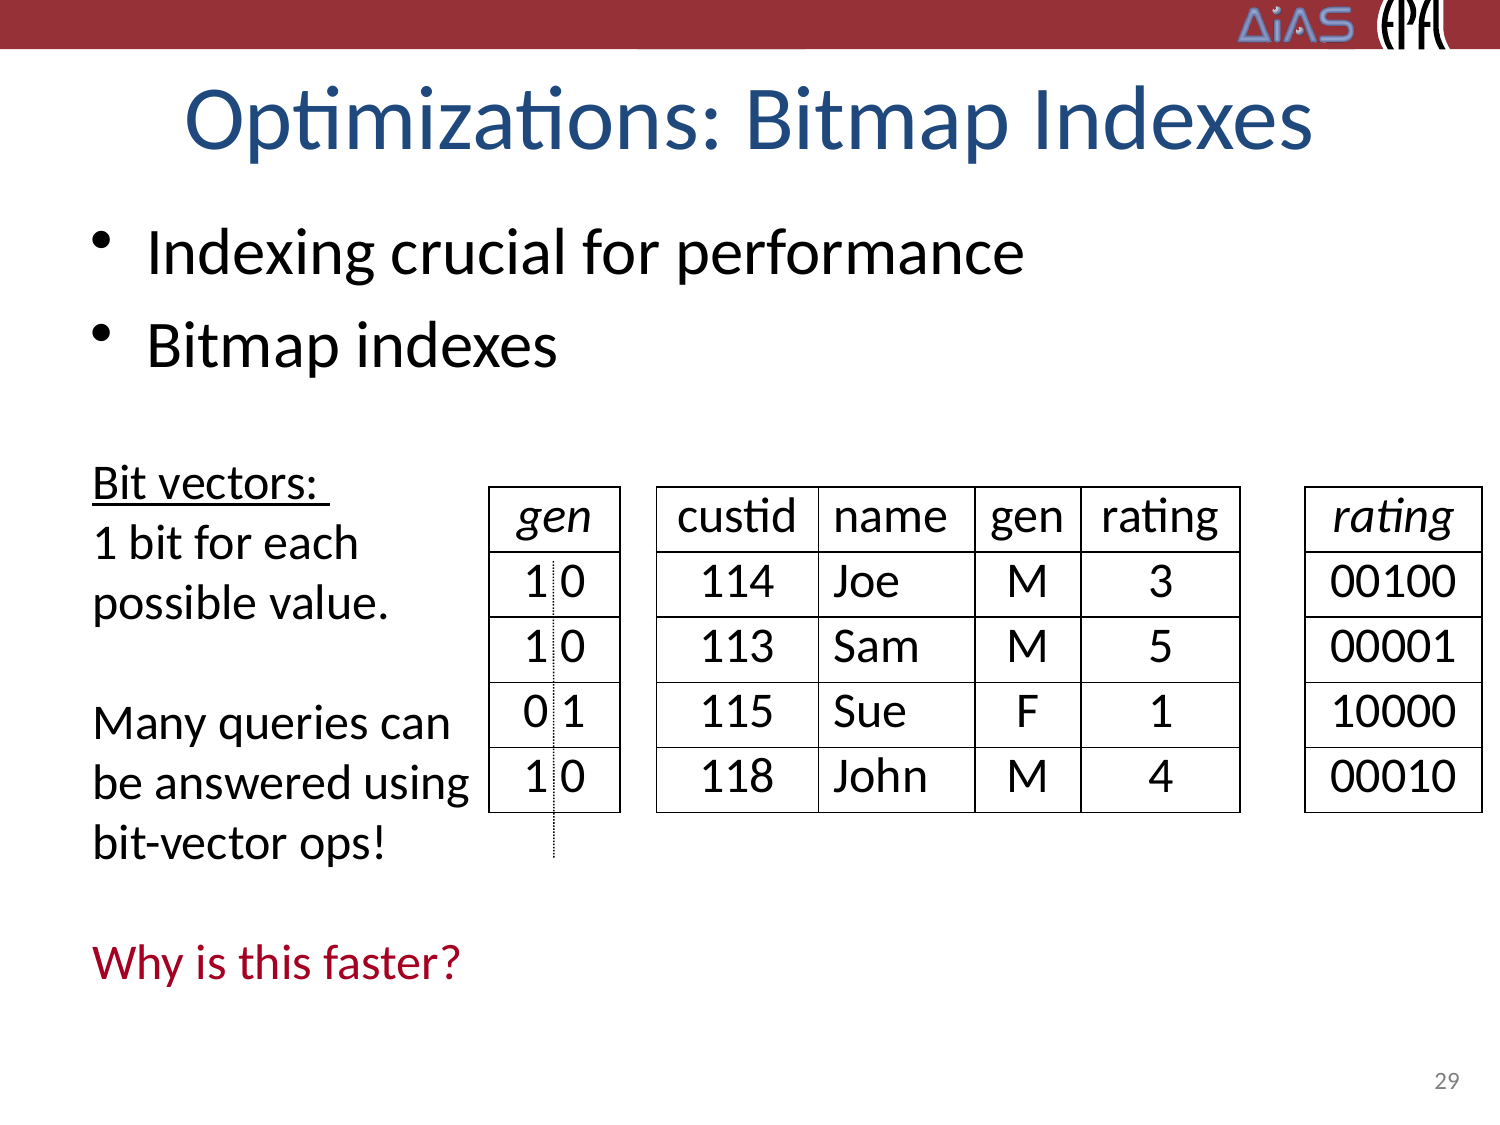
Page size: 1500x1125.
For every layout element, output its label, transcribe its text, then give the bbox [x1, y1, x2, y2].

table_cell Joe [819, 553, 974, 616]
table_cell 0 1 [559, 683, 619, 747]
table_cell 1 0 [559, 618, 619, 682]
table_cell 00010 [1306, 748, 1481, 812]
table_cell 3 [1082, 553, 1239, 616]
table_cell John [819, 748, 974, 812]
table_header name [819, 488, 974, 551]
title Optimizations: Bitmap Indexes [74, 44, 1426, 176]
table_cell 1 [1082, 683, 1239, 747]
table_cell 5 [1082, 618, 1239, 682]
table_cell 0 1 [490, 683, 548, 747]
table_cell 118 [657, 748, 818, 812]
slide_number 29 [1074, 1024, 1476, 1103]
table_cell 00001 [1306, 618, 1481, 682]
table_cell 4 [1082, 748, 1239, 812]
table_cell M [976, 618, 1080, 682]
table_header custid [657, 488, 818, 551]
table_cell 00100 [1306, 553, 1481, 616]
text_box Bit vectors: 1 bit for each possible value. Many queries can be answered using bit-vector ops! Why is this faster? [77, 441, 486, 1057]
list Indexing crucial for performance Bitmap indexes [74, 199, 1426, 421]
table_cell 1 0 [559, 748, 619, 812]
table_cell Sam [819, 618, 974, 682]
table_cell 1 0 [490, 748, 548, 812]
table_cell Sue [819, 683, 974, 747]
table_cell 1 0 [490, 553, 619, 616]
table_header gen [490, 488, 619, 551]
table_header rating [1082, 488, 1239, 551]
table_cell M [976, 553, 1080, 616]
table_cell 1 0 [490, 618, 548, 682]
table_cell 10000 [1306, 683, 1481, 747]
table_header rating [1306, 488, 1481, 551]
table_cell 115 [657, 683, 818, 747]
table_cell M [976, 748, 1080, 812]
table_header gen [976, 488, 1080, 551]
table_cell F [976, 683, 1080, 747]
picture [1234, 3, 1357, 44]
table_cell 113 [657, 618, 818, 682]
table_cell 114 [657, 553, 818, 616]
